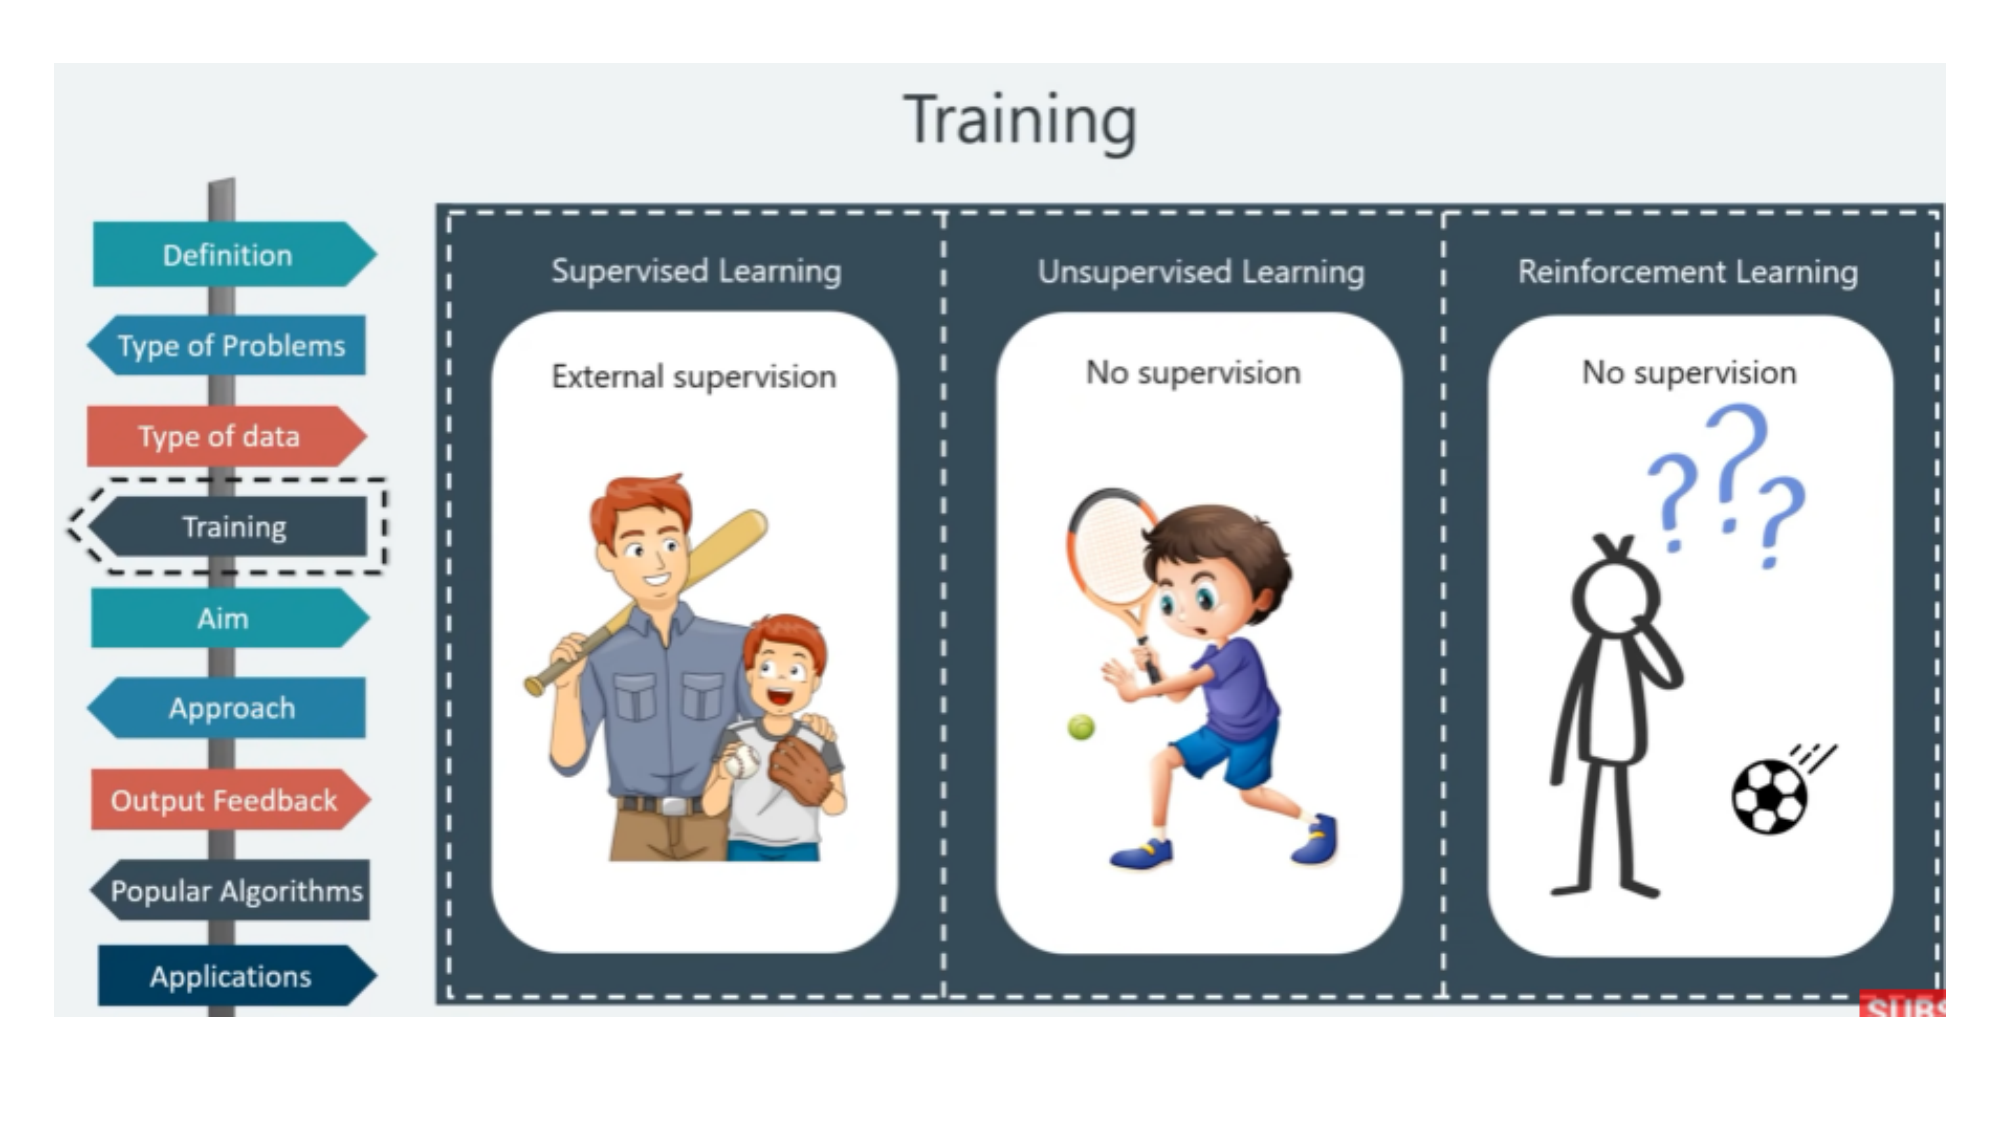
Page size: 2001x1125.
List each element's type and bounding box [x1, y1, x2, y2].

picture [54, 63, 1946, 1017]
